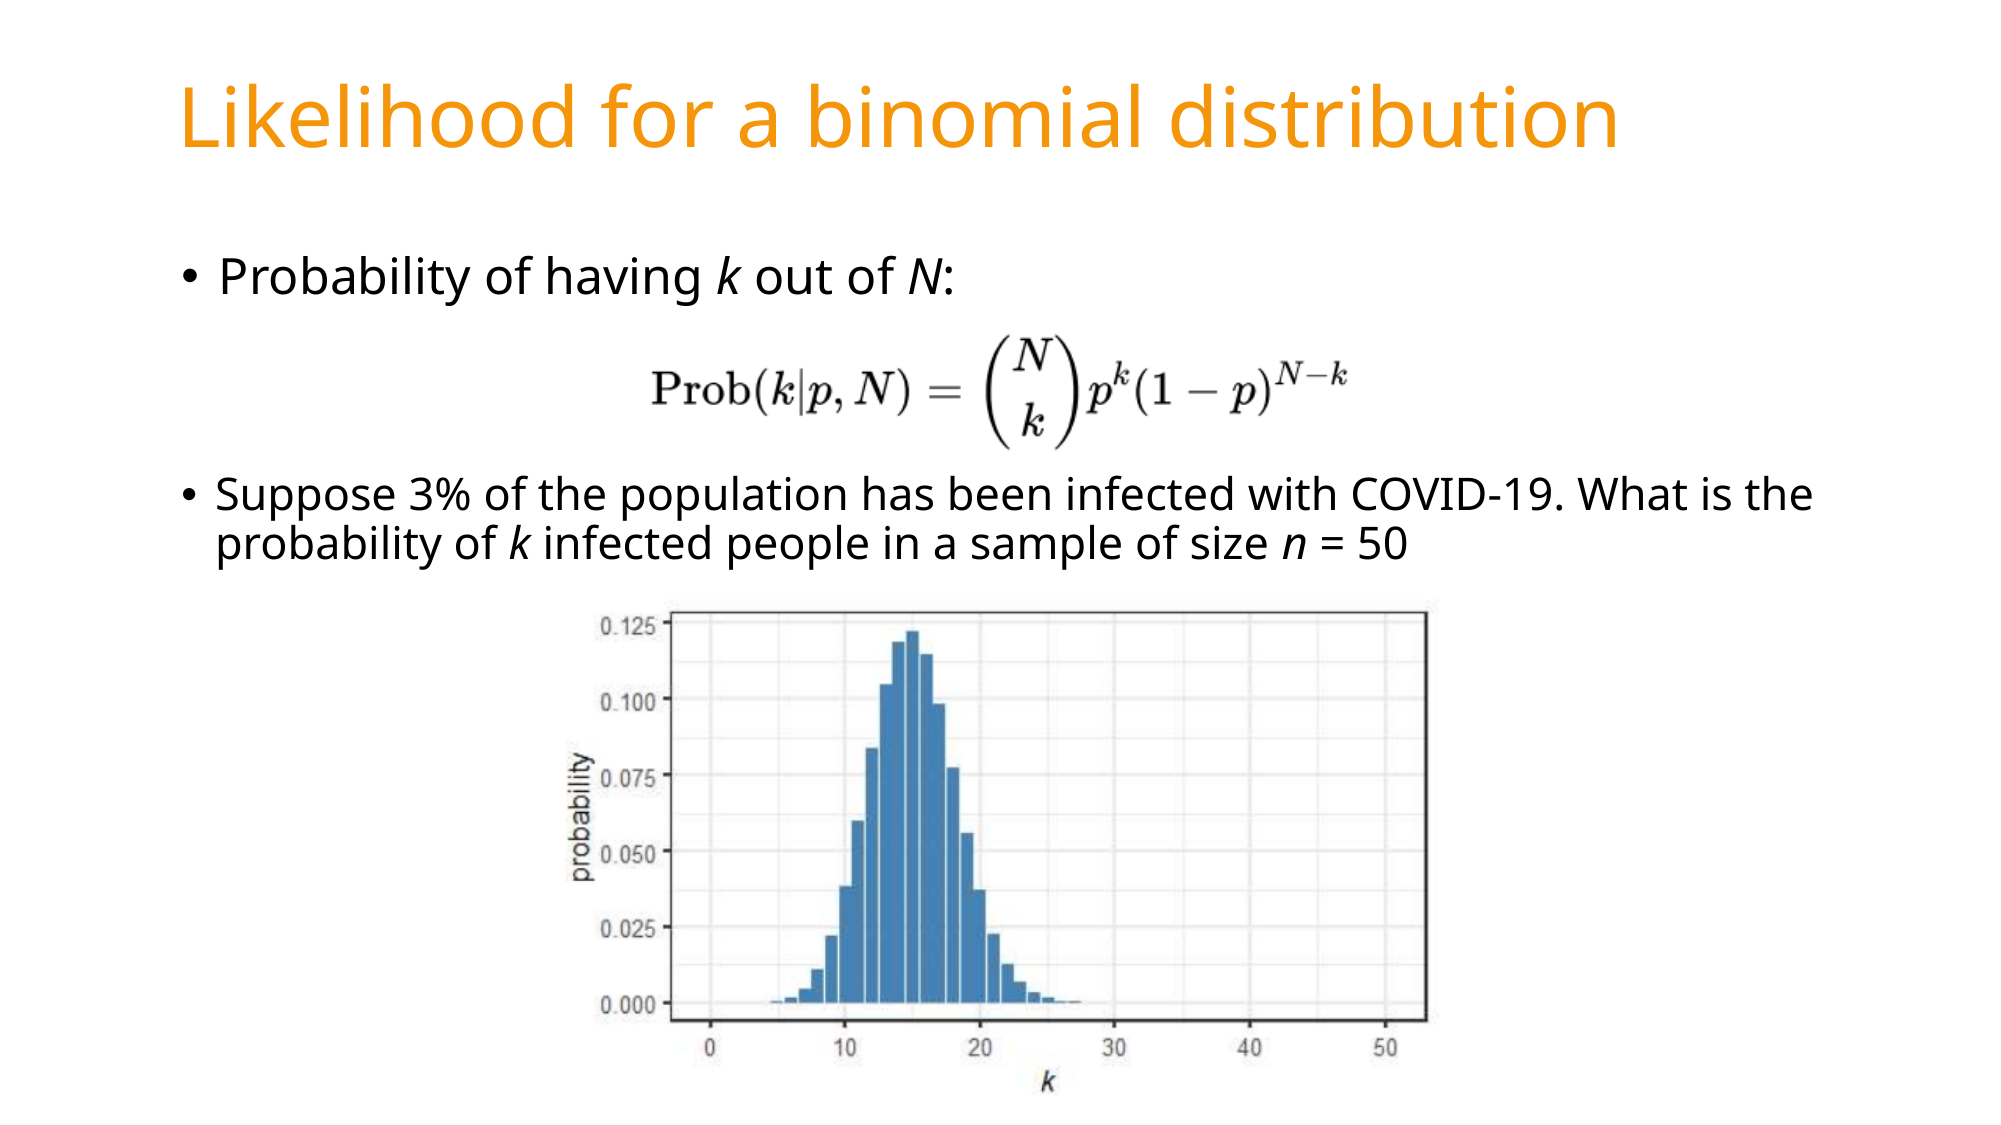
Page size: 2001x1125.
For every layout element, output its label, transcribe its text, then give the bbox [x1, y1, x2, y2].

picture [558, 598, 1439, 1098]
text_box Likelihood for a binomial distribution [162, 23, 1831, 218]
picture [645, 328, 1355, 460]
text_box Probability of having k out of N: [166, 243, 1835, 325]
text_box Suppose 3% of the population has been infected with COVID-19. What is the probability of k infected people in a sample of size n = 50 [166, 464, 1835, 613]
